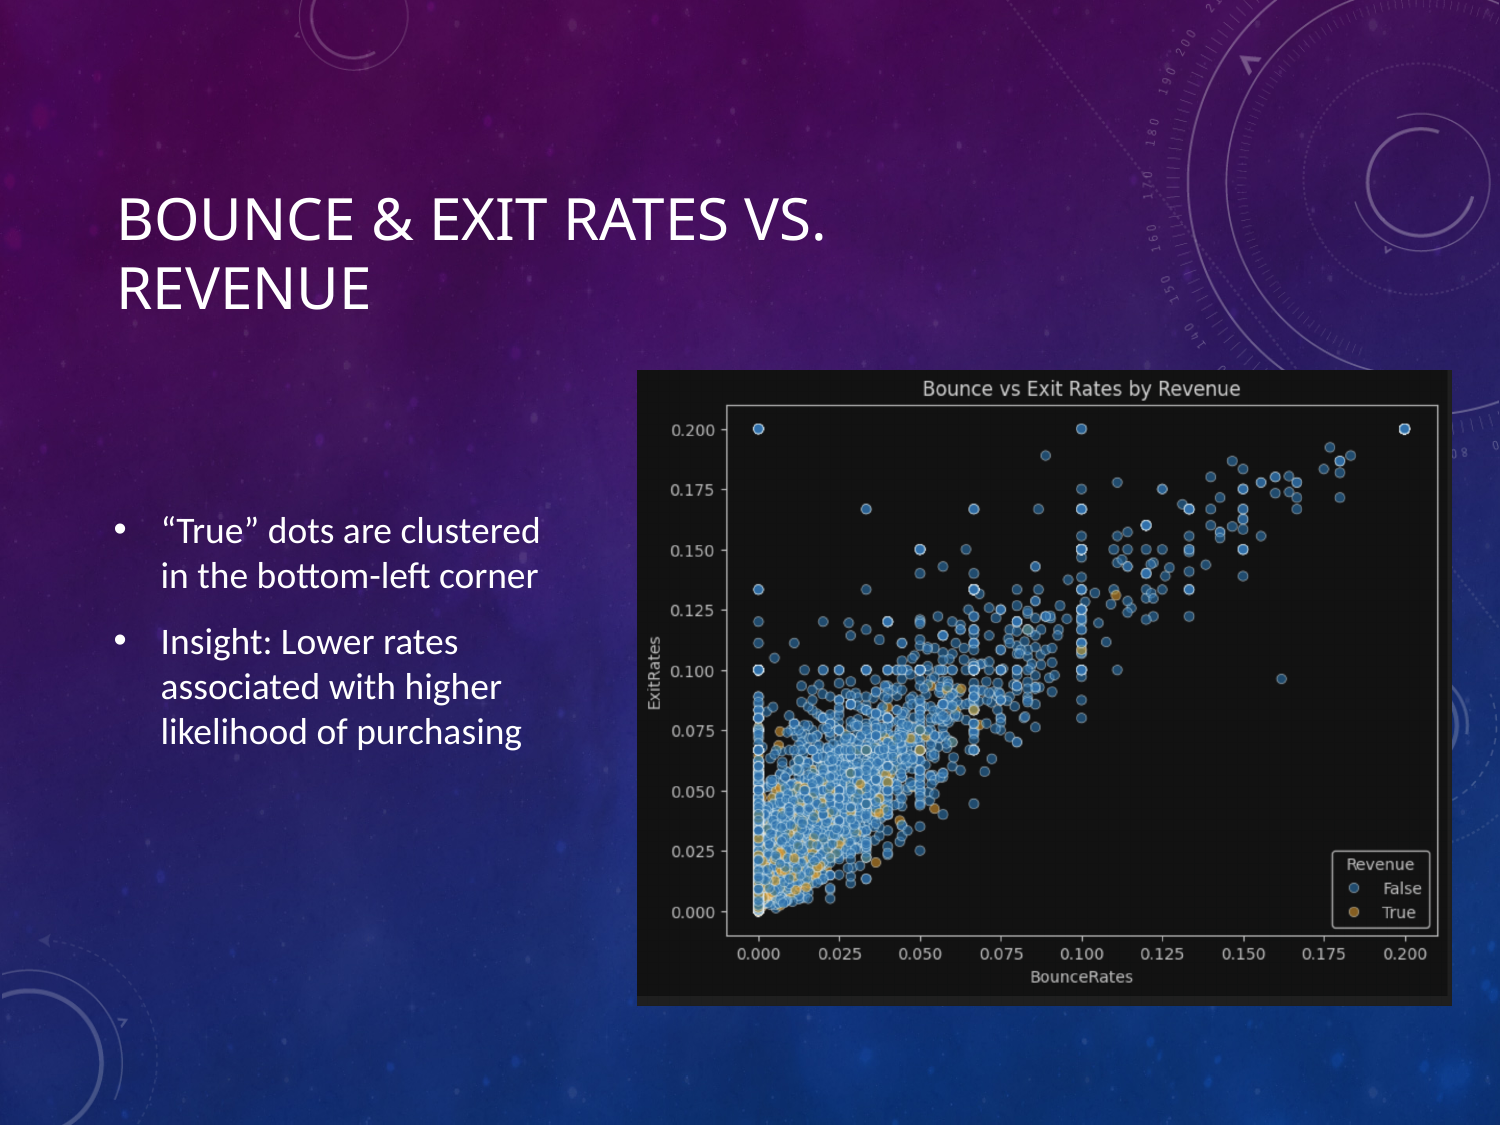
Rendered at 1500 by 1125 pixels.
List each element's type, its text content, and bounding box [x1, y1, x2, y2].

list “True” dots are clustered in the bottom-left corner Insight: Lower rates associated with higher likelihood of purchasing [98, 370, 592, 887]
title Bounce & Exit Rates vs. Revenue [101, 132, 1026, 371]
picture [0, 0, 1500, 1125]
